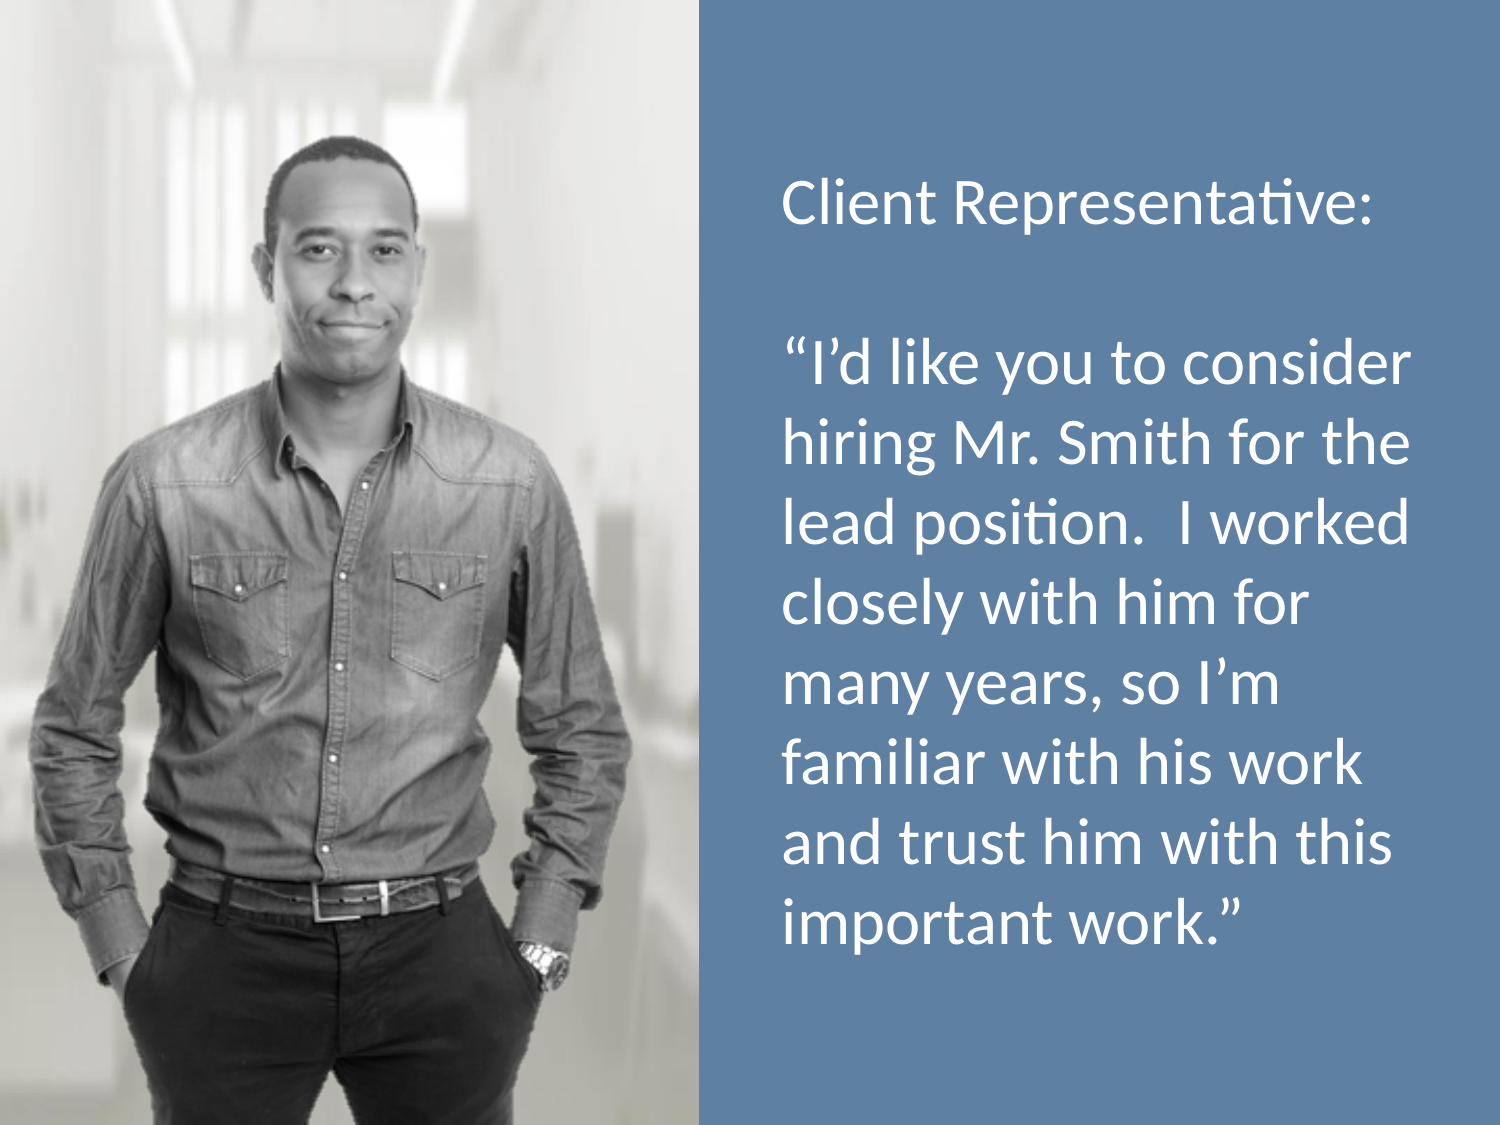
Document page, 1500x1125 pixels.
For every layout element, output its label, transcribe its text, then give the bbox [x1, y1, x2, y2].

picture [0, 0, 699, 1125]
text_box Client Representative: “I’d like you to consider hiring Mr. Smith for the lead position. I worked closely with him for many years, so I’m familiar with his work and trust him with this important work.” [767, 150, 1439, 966]
